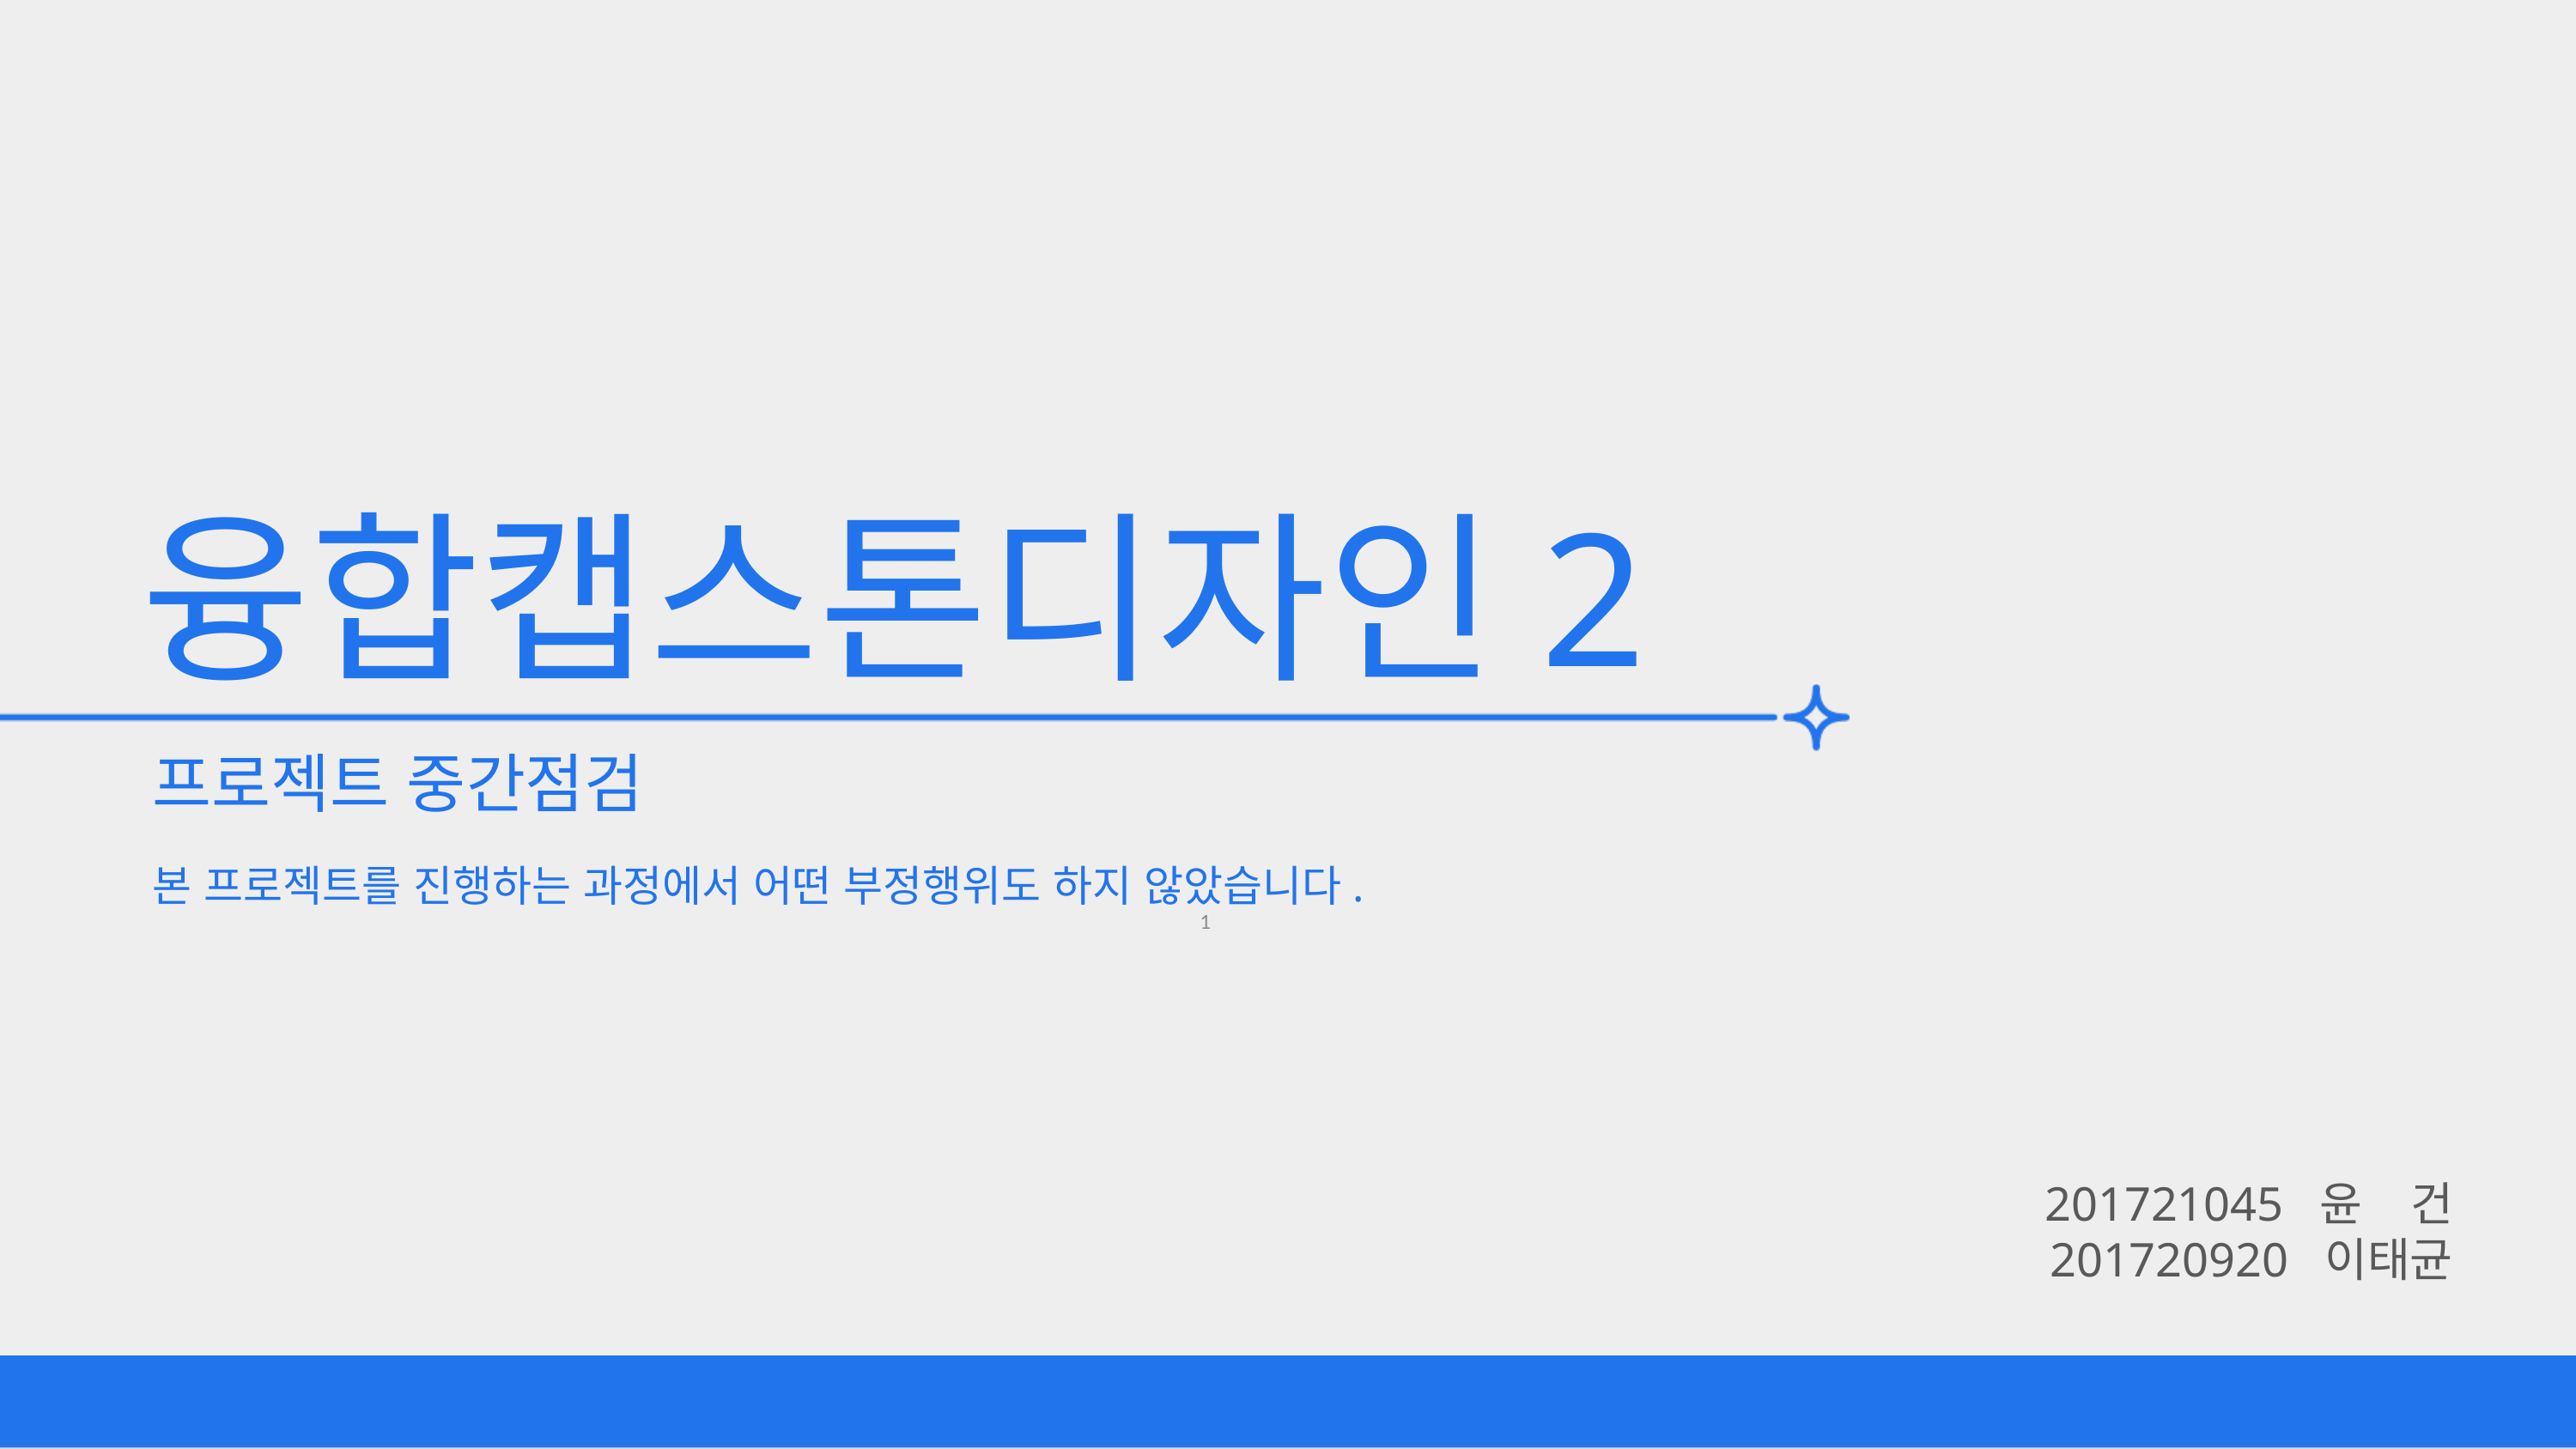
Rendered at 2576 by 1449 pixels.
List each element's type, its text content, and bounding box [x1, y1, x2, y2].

text_box 프로젝트 중간점검 [139, 761, 1235, 827]
text_box 융합캡스톤디자인2 [128, 476, 1695, 682]
text_box 본 프로젝트를 진행하는 과정에서 어떤 부정행위도 하지 않았습니다. [139, 852, 1880, 917]
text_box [0, 1355, 2576, 1449]
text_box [0, 684, 1850, 752]
text_box 201721045 윤 건 201720920 이태균 [1824, 1167, 2466, 1293]
slide_number 1 [922, 894, 1224, 947]
